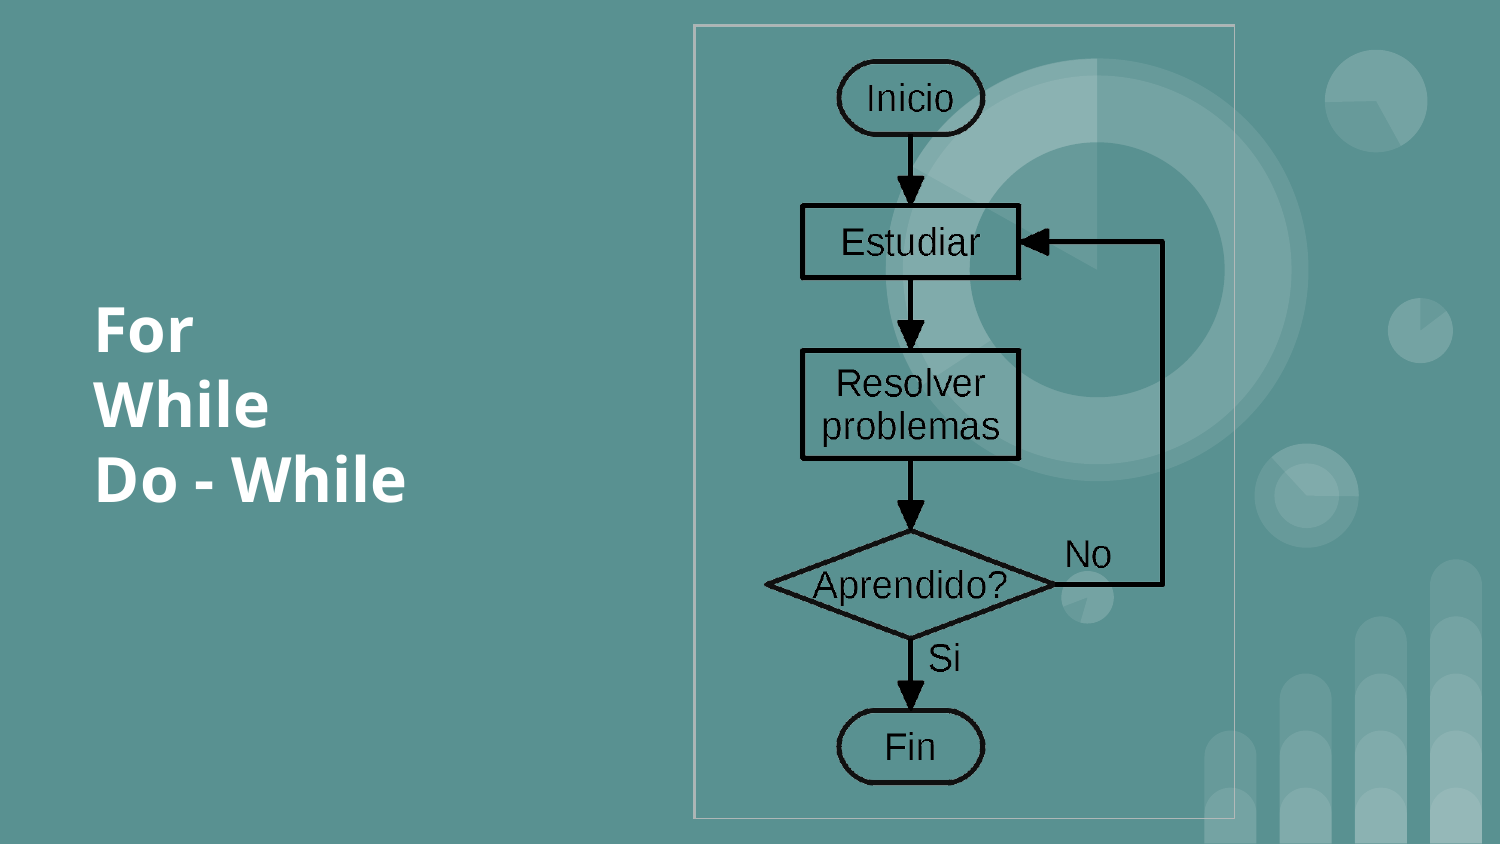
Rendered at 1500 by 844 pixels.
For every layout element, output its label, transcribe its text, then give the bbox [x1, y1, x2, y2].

picture [692, 24, 1235, 819]
text_box For While Do - While [78, 275, 613, 566]
